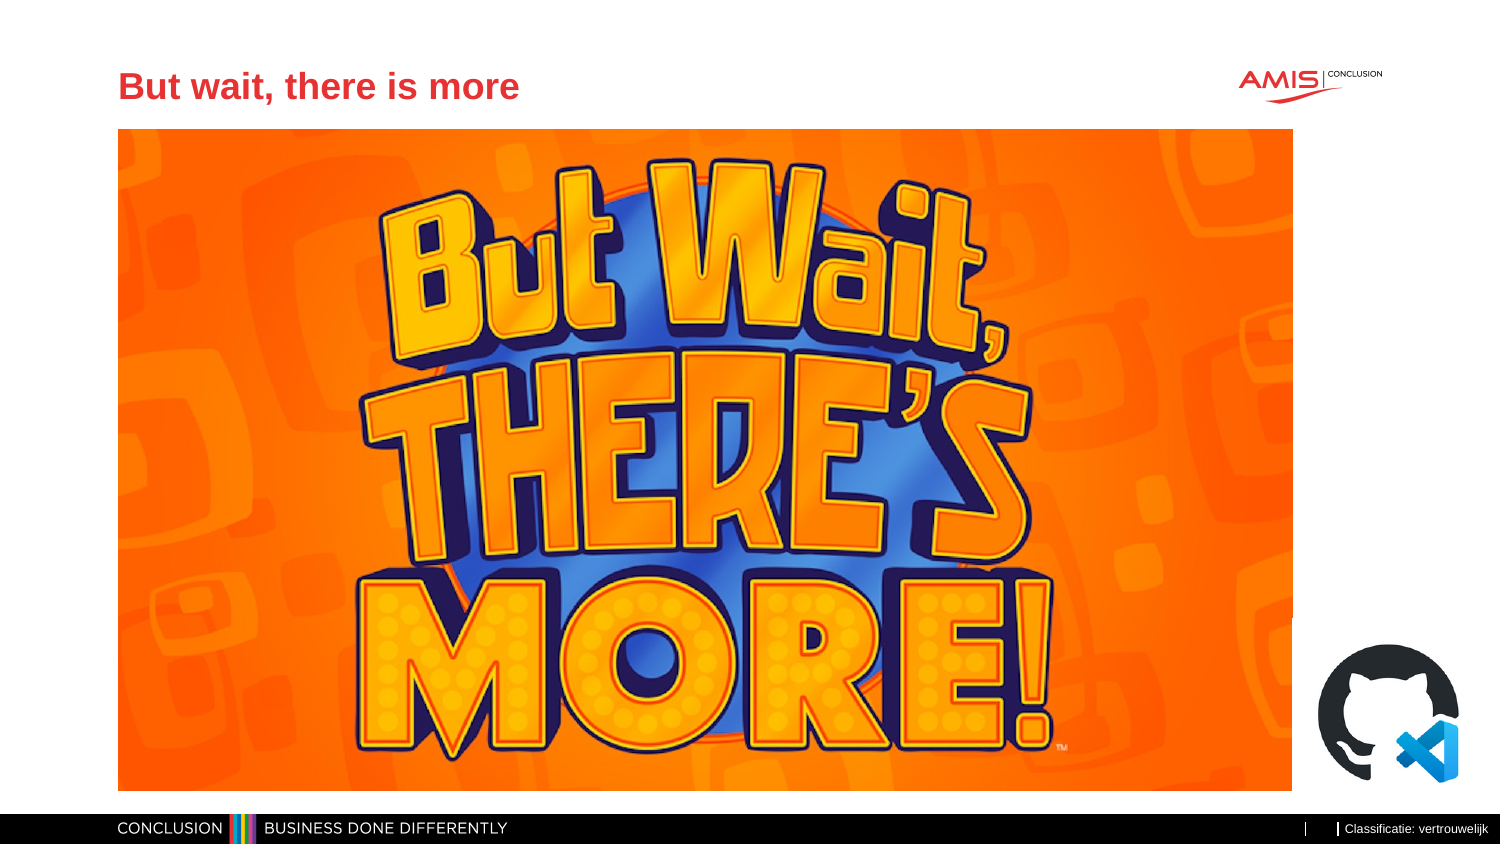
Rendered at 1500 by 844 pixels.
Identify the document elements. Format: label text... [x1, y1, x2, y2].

picture [118, 129, 1484, 810]
picture [0, 814, 236, 844]
title But wait, there is more [118, 47, 1205, 129]
picture [1205, 59, 1388, 106]
picture [239, 814, 1500, 844]
